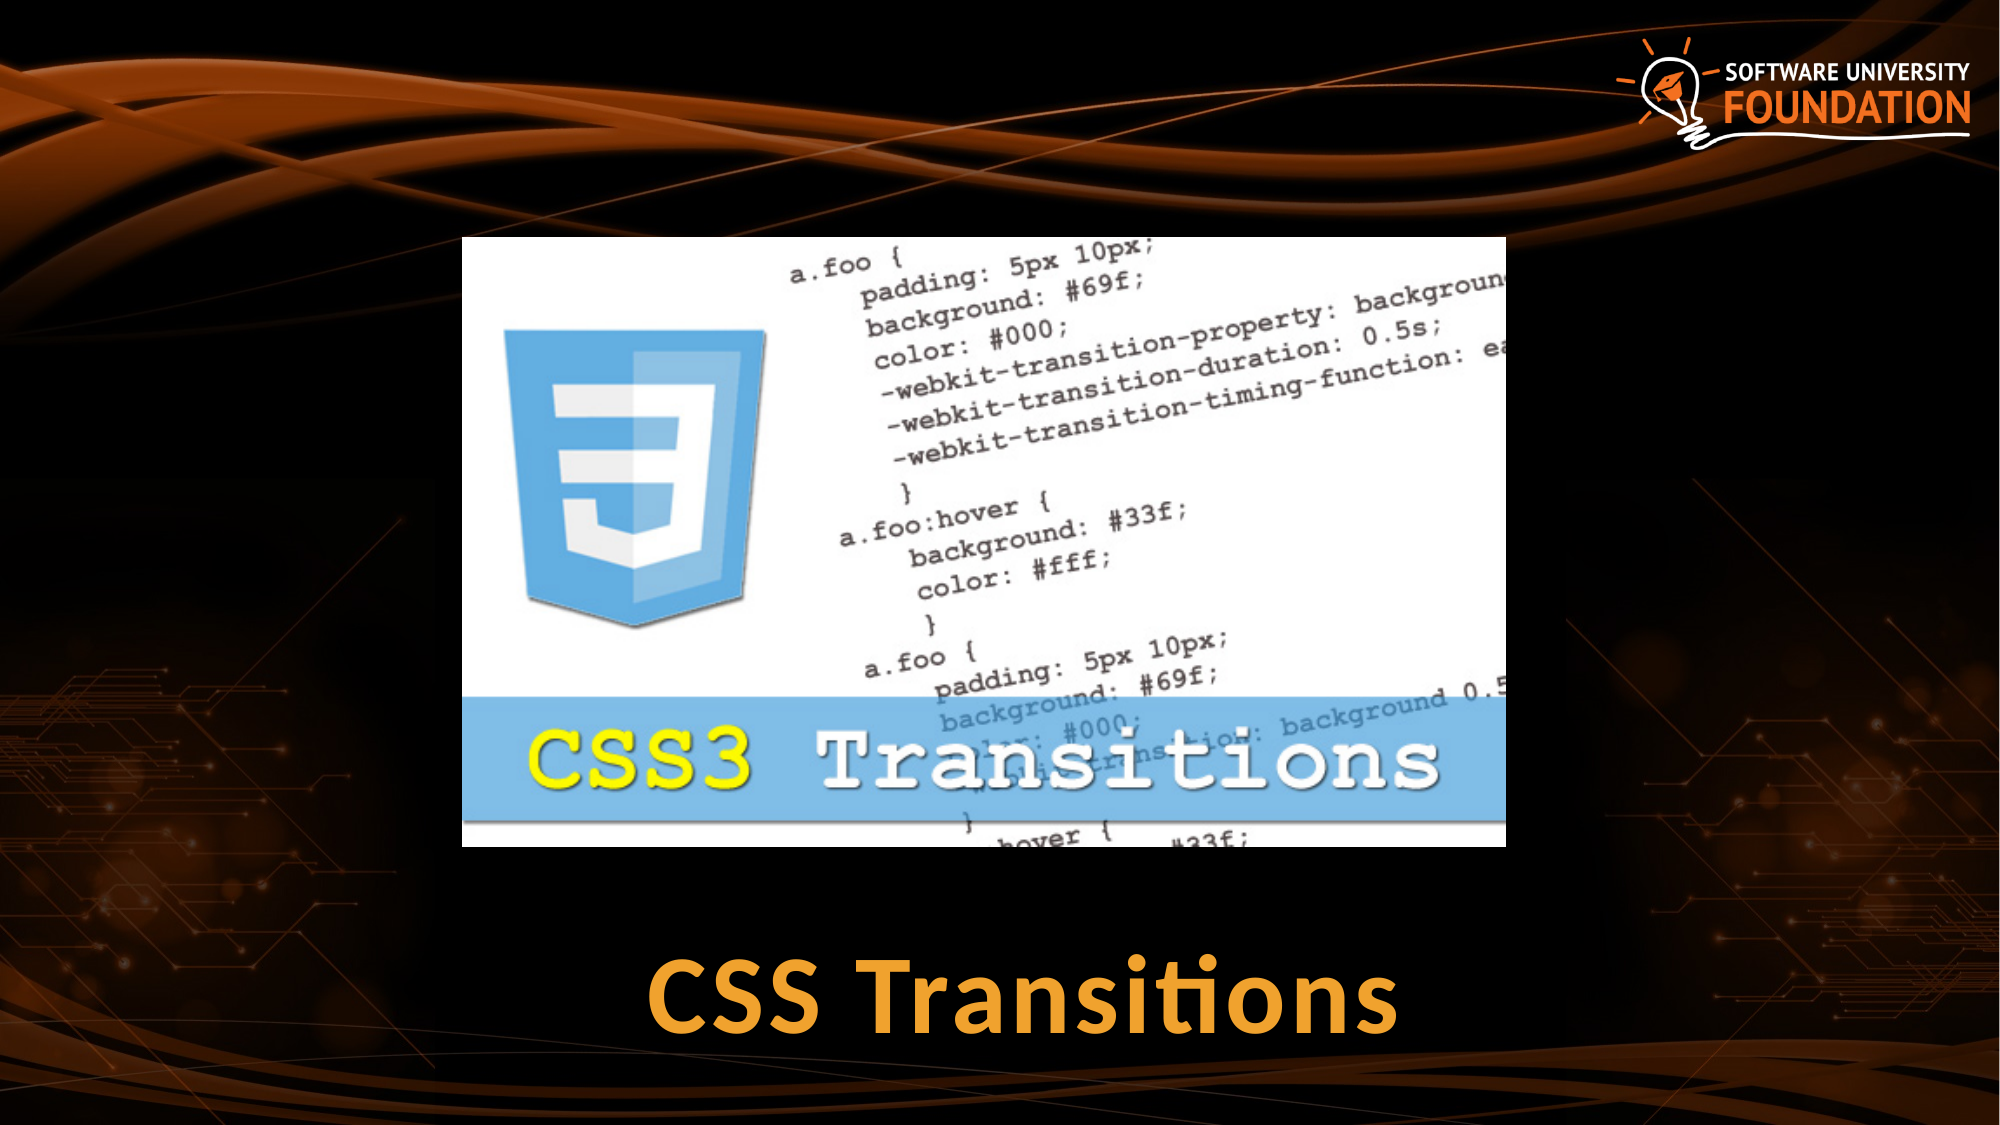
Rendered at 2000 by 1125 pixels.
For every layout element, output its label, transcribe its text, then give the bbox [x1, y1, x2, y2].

picture [0, 0, 2000, 1125]
list CSS Transitions [265, 908, 1784, 1059]
